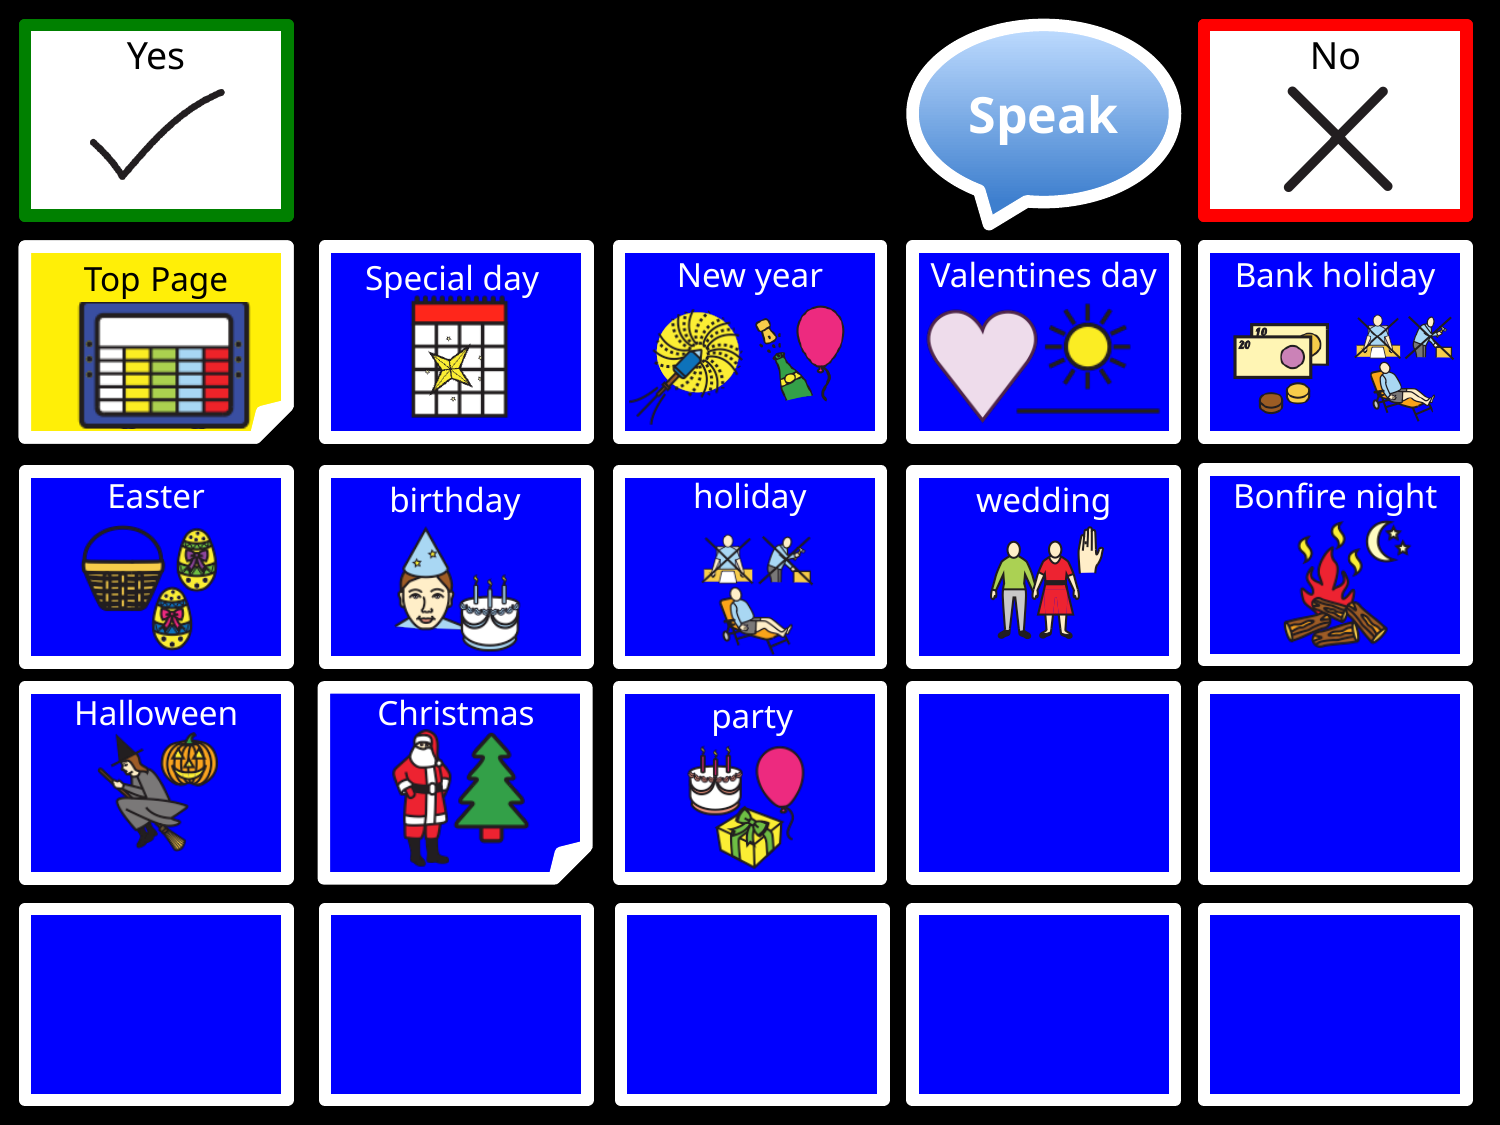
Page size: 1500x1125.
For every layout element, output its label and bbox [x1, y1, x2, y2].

picture [387, 284, 532, 429]
text_box [24, 246, 288, 438]
picture [384, 721, 538, 876]
text_box [912, 909, 1175, 1100]
picture [1340, 305, 1464, 429]
picture [1274, 512, 1419, 657]
text_box [912, 687, 1175, 879]
picture [686, 524, 826, 664]
picture [620, 299, 853, 432]
text_box [1204, 909, 1467, 1100]
text_box [324, 909, 588, 1100]
text_box [912, 246, 1175, 438]
text_box [1204, 468, 1467, 661]
text_box [320, 246, 588, 438]
picture [983, 519, 1111, 647]
text_box [24, 468, 288, 663]
picture [384, 516, 531, 663]
text_box [618, 246, 882, 438]
text_box [618, 687, 884, 879]
picture [1274, 74, 1403, 203]
picture [62, 301, 267, 429]
picture [1224, 312, 1338, 426]
text_box [24, 909, 288, 1100]
text_box [620, 909, 884, 1100]
text_box [323, 684, 588, 879]
text_box [323, 471, 588, 663]
picture [74, 53, 238, 216]
text_box [912, 471, 1175, 663]
picture [916, 274, 1176, 449]
text_box [24, 24, 288, 216]
text_box [1204, 687, 1467, 879]
picture [677, 739, 814, 876]
picture [74, 512, 226, 663]
text_box [24, 684, 288, 879]
text_box [1204, 246, 1467, 438]
text_box [1204, 24, 1467, 216]
picture [87, 721, 229, 863]
text_box [618, 468, 882, 663]
